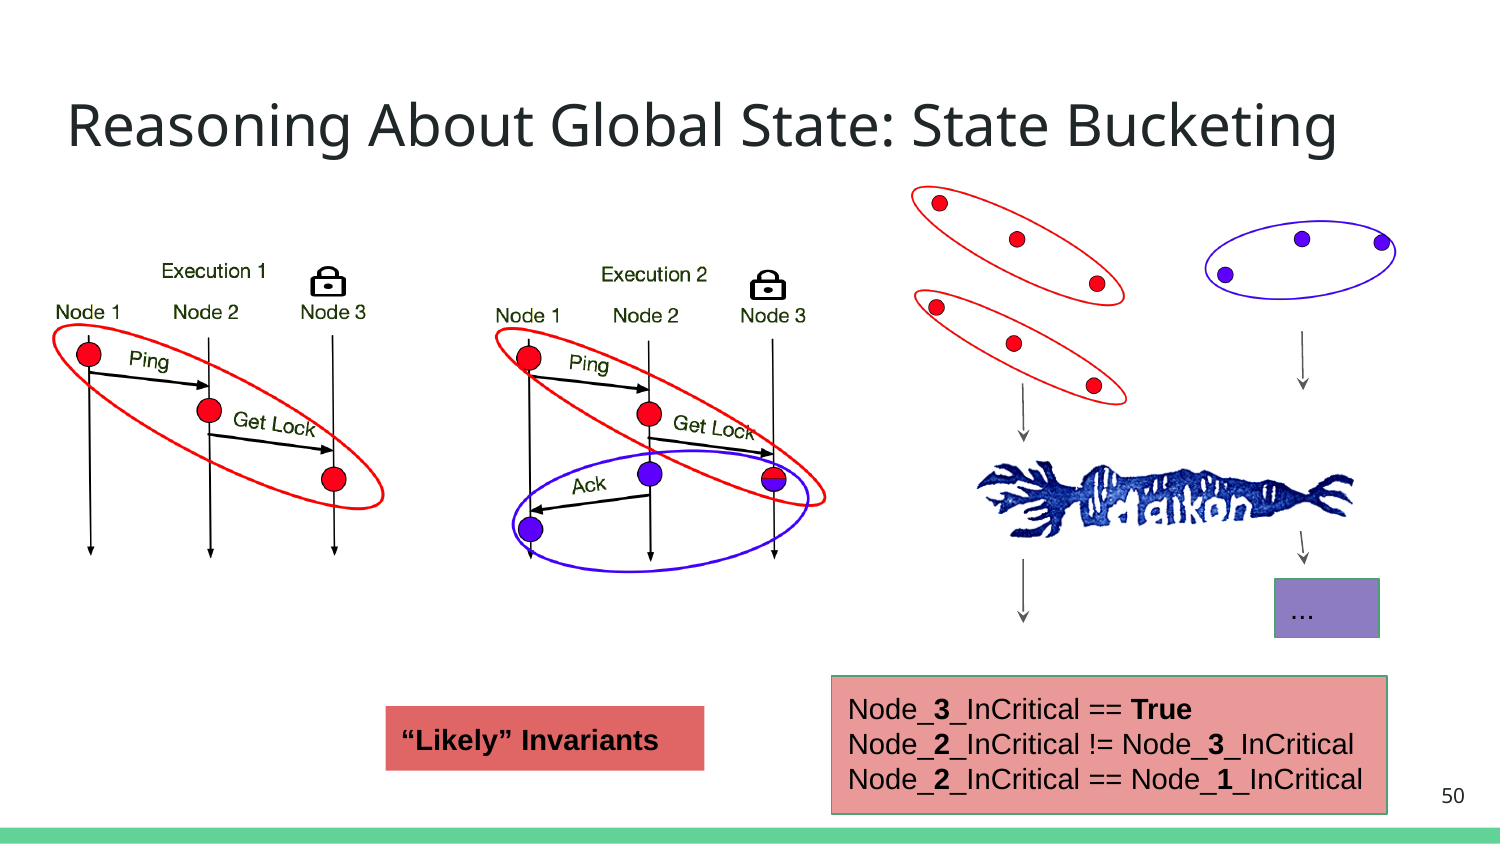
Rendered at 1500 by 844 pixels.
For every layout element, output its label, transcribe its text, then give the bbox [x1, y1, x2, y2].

picture [33, 255, 841, 587]
picture [899, 166, 1400, 421]
text_box Node_3_InCritical == True Node_2_InCritical != Node_3_InCritical Node_2_InCritical == Node_1_InCritical [832, 675, 1379, 802]
title Reasoning About Global State: State Bucketing [51, 72, 1449, 167]
slide_number ‹#› [1389, 764, 1480, 830]
picture [973, 457, 1356, 541]
text_box [831, 676, 1388, 815]
text_box ... [1275, 578, 1379, 638]
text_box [1300, 530, 1305, 565]
text_box “Likely” Invariants [385, 706, 705, 771]
